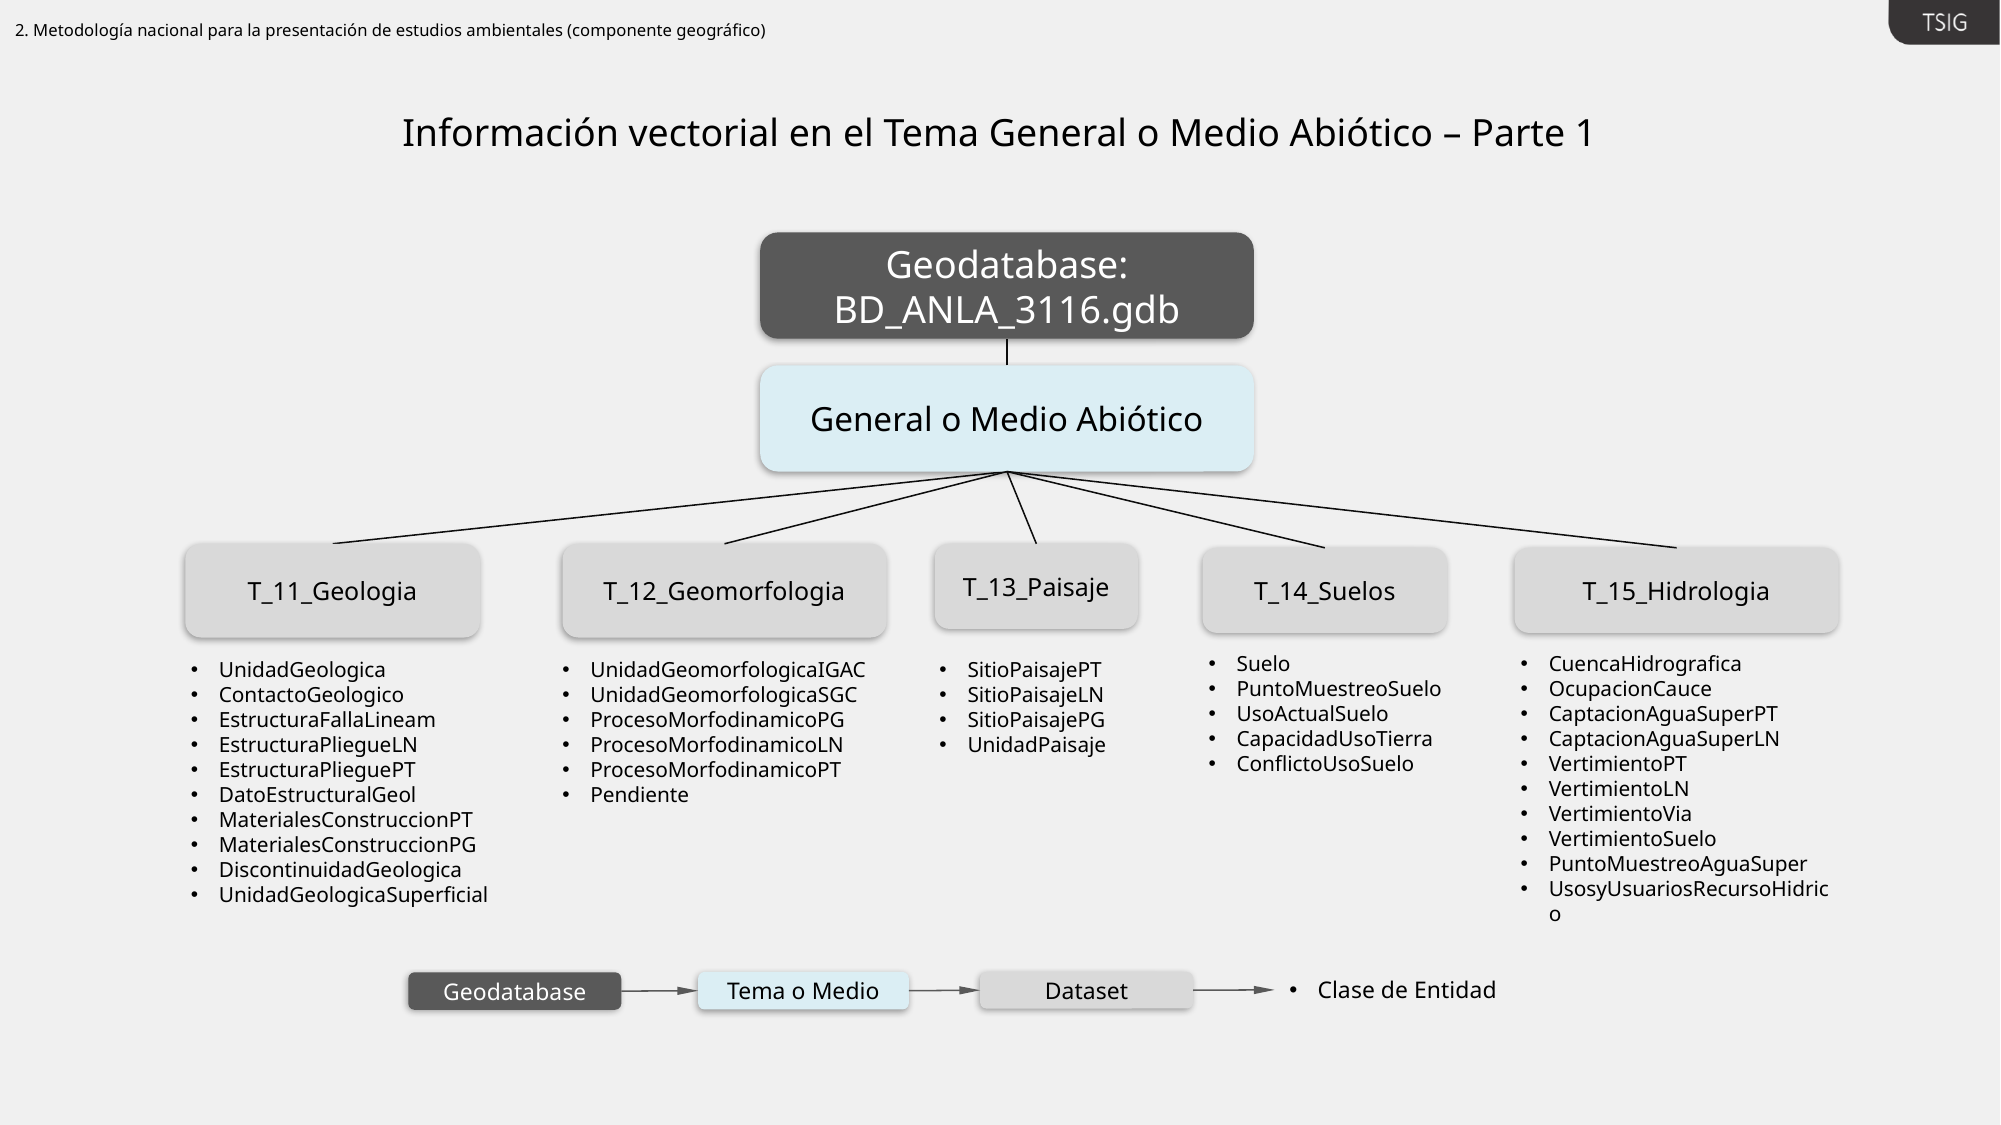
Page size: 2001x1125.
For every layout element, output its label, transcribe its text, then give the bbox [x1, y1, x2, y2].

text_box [184, 232, 1839, 1012]
picture [1888, 0, 2000, 46]
text_box 2. Metodología nacional para la presentación de estudios ambientales (componente geográfico) [0, 0, 2000, 59]
text_box Información vectorial en el Tema General o Medio Abiótico – Parte 1 [0, 101, 2000, 162]
